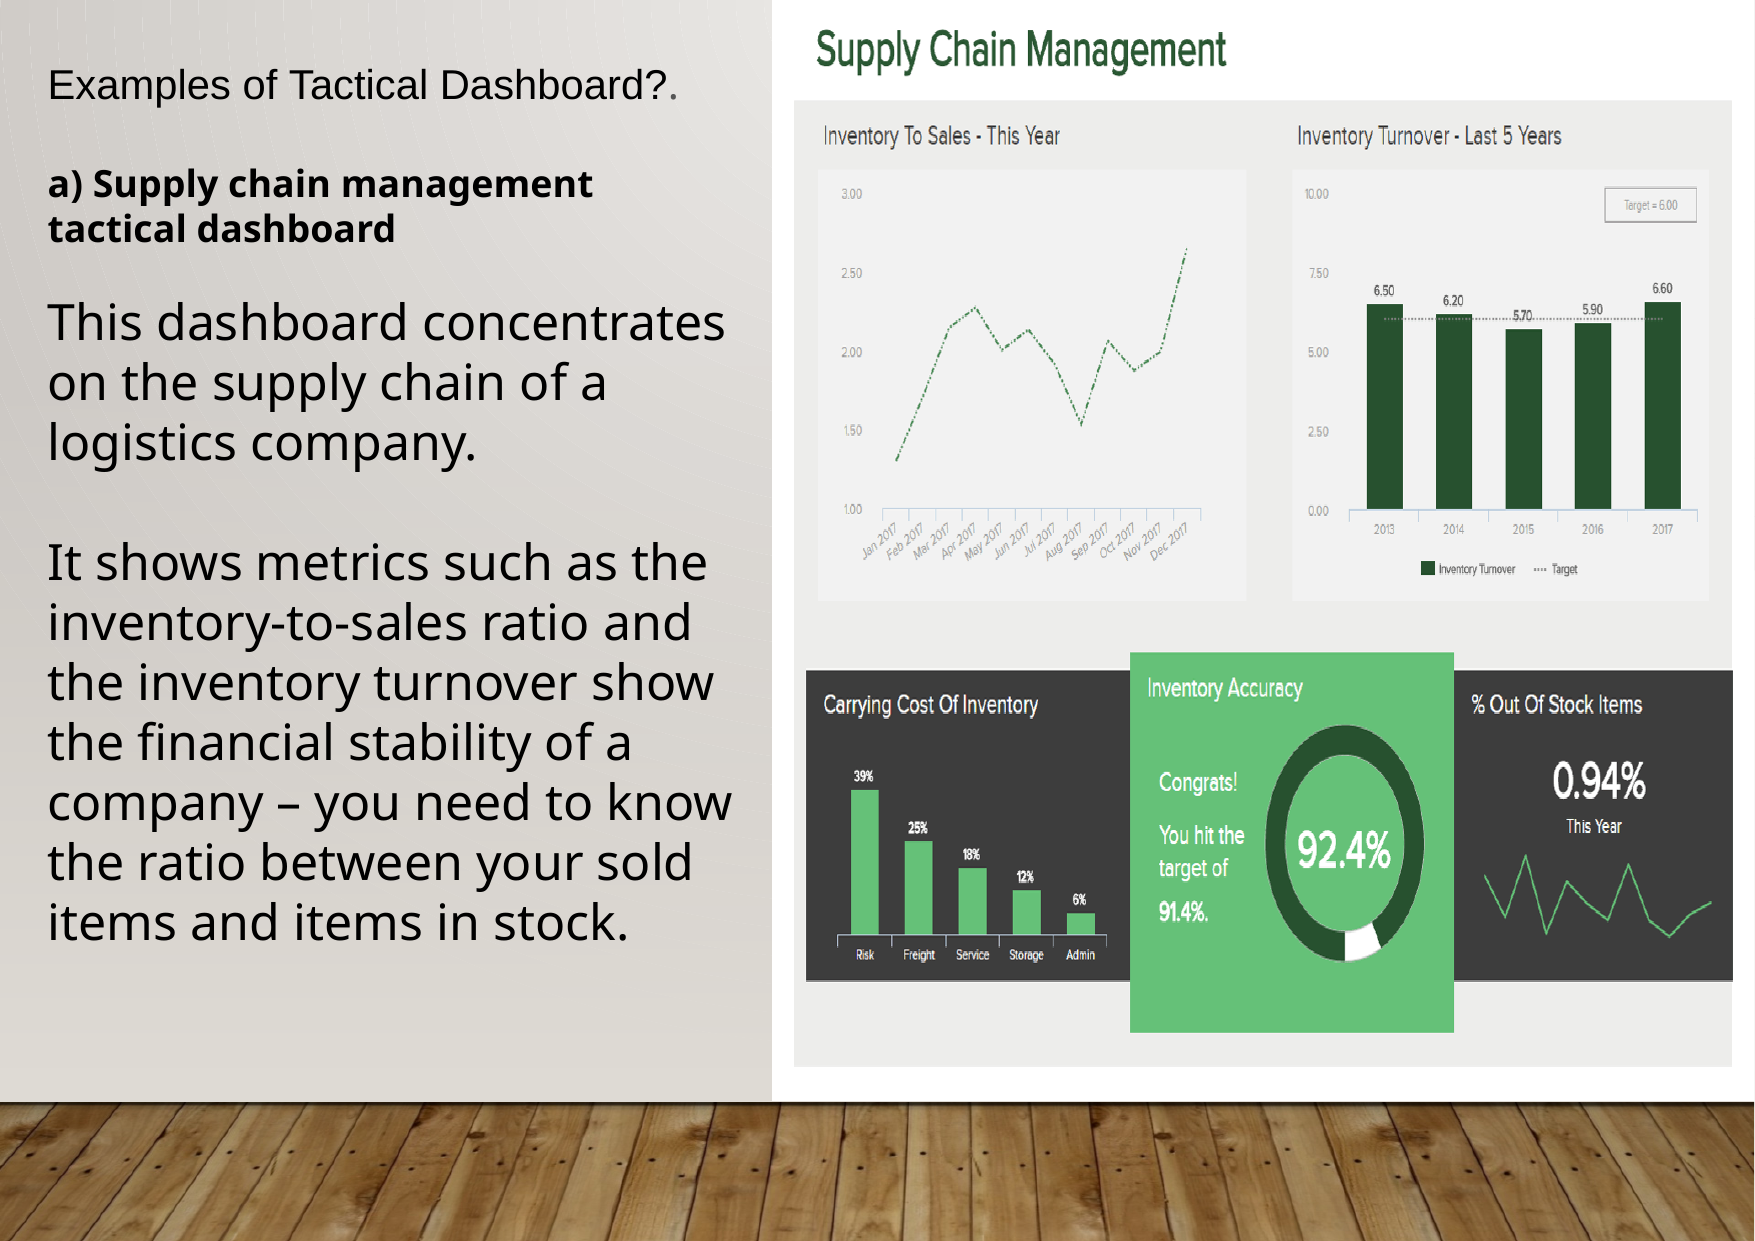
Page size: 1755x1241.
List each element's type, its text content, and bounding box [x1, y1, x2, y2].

text_box a) Supply chain management tactical dashboard This dashboard concentrates on the supply chain of a logistics company. It shows metrics such as the inventory-to-sales ratio and the inventory turnover show the financial stability of a company – you need to know the ratio between your sold items and items in stock. [47, 160, 744, 993]
picture [0, 0, 1755, 1241]
text_box Examples of Tactical Dashboard?. [47, 32, 771, 133]
